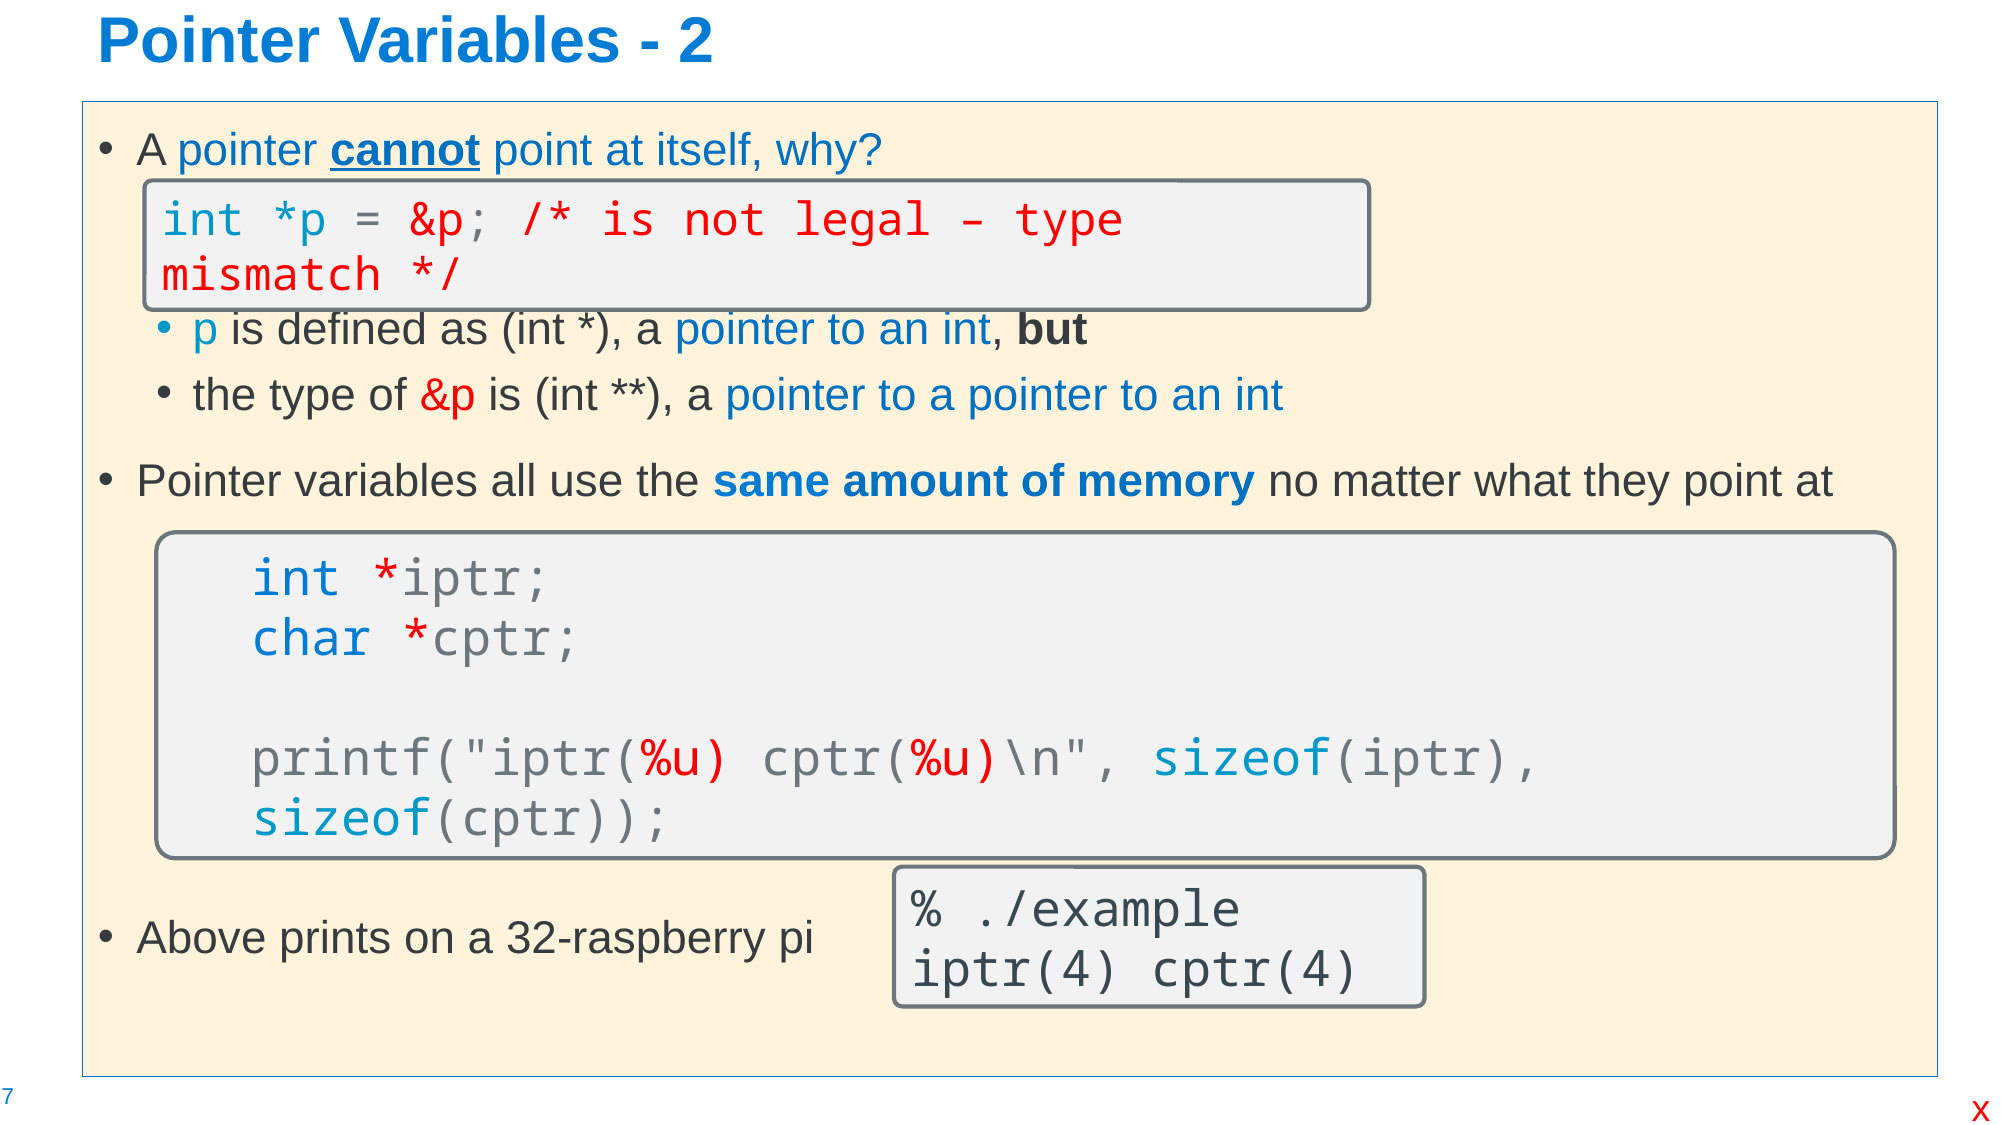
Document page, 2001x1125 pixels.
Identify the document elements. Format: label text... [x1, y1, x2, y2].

title Pointer Variables - 2 [82, 19, 1808, 84]
list A pointer cannot point at itself, why? p is defined as (int *), a pointer to an int, but the type of &p is (int **), a pointer to a pointer to an int Pointer variables all use the same amount of memory no matter what they point at Above prints on a 32-raspberry pi [82, 101, 1938, 1077]
text_box int *p = &p; /* is not legal – type mismatch */ [144, 180, 1370, 310]
text_box x [1956, 1076, 2000, 1125]
text_box int *iptr; char *cptr; printf("iptr(%u) cptr(%u)\n", sizeof(iptr), sizeof(cptr)); [156, 532, 1895, 859]
text_box % ./example iptr(4) cptr(4) [893, 866, 1425, 1007]
